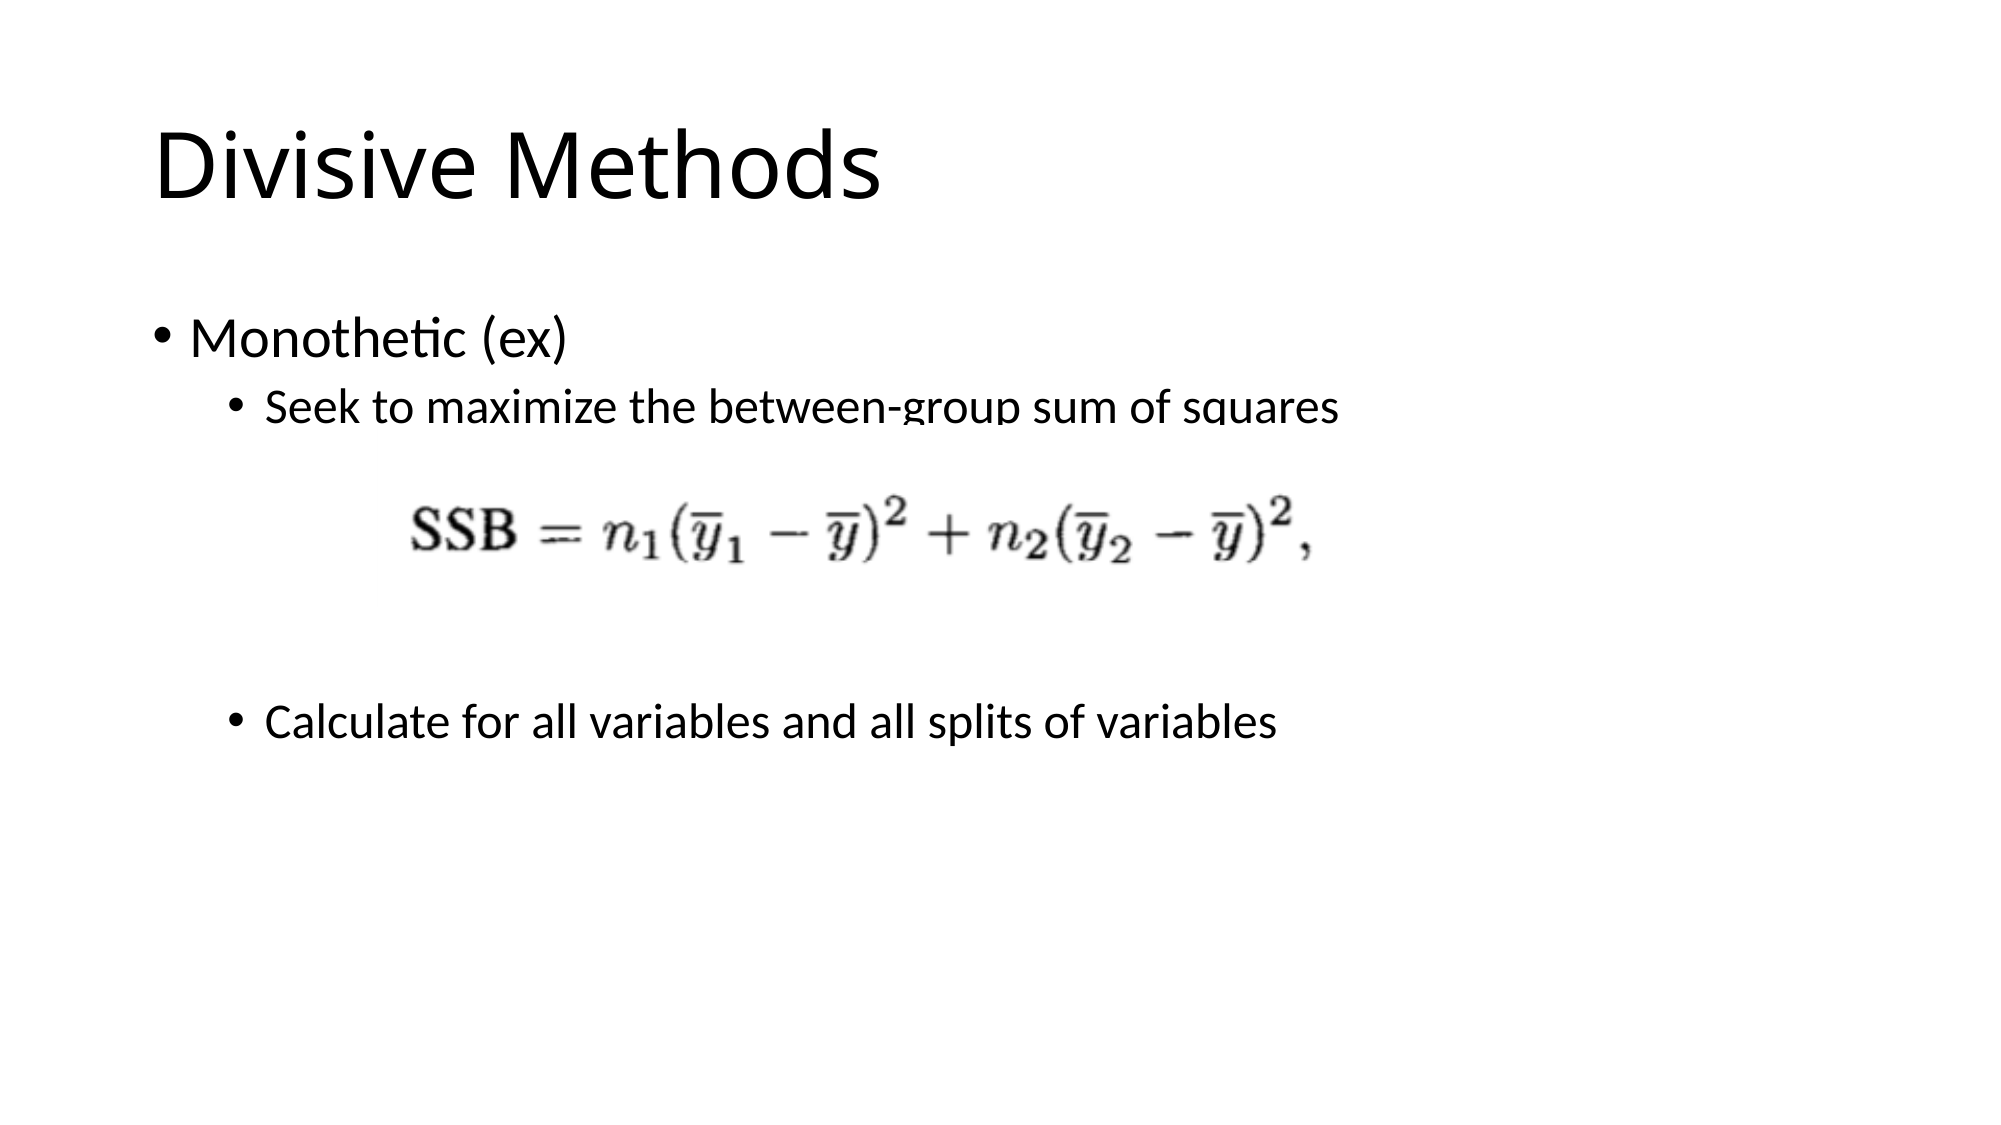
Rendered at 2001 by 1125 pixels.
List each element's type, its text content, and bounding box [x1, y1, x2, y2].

list Monothetic (ex) Seek to maximize the between-group sum of squares Calculate for all variables and all splits of variables [137, 299, 1863, 1014]
title Divisive Methods [137, 59, 1863, 278]
picture [376, 425, 1352, 607]
